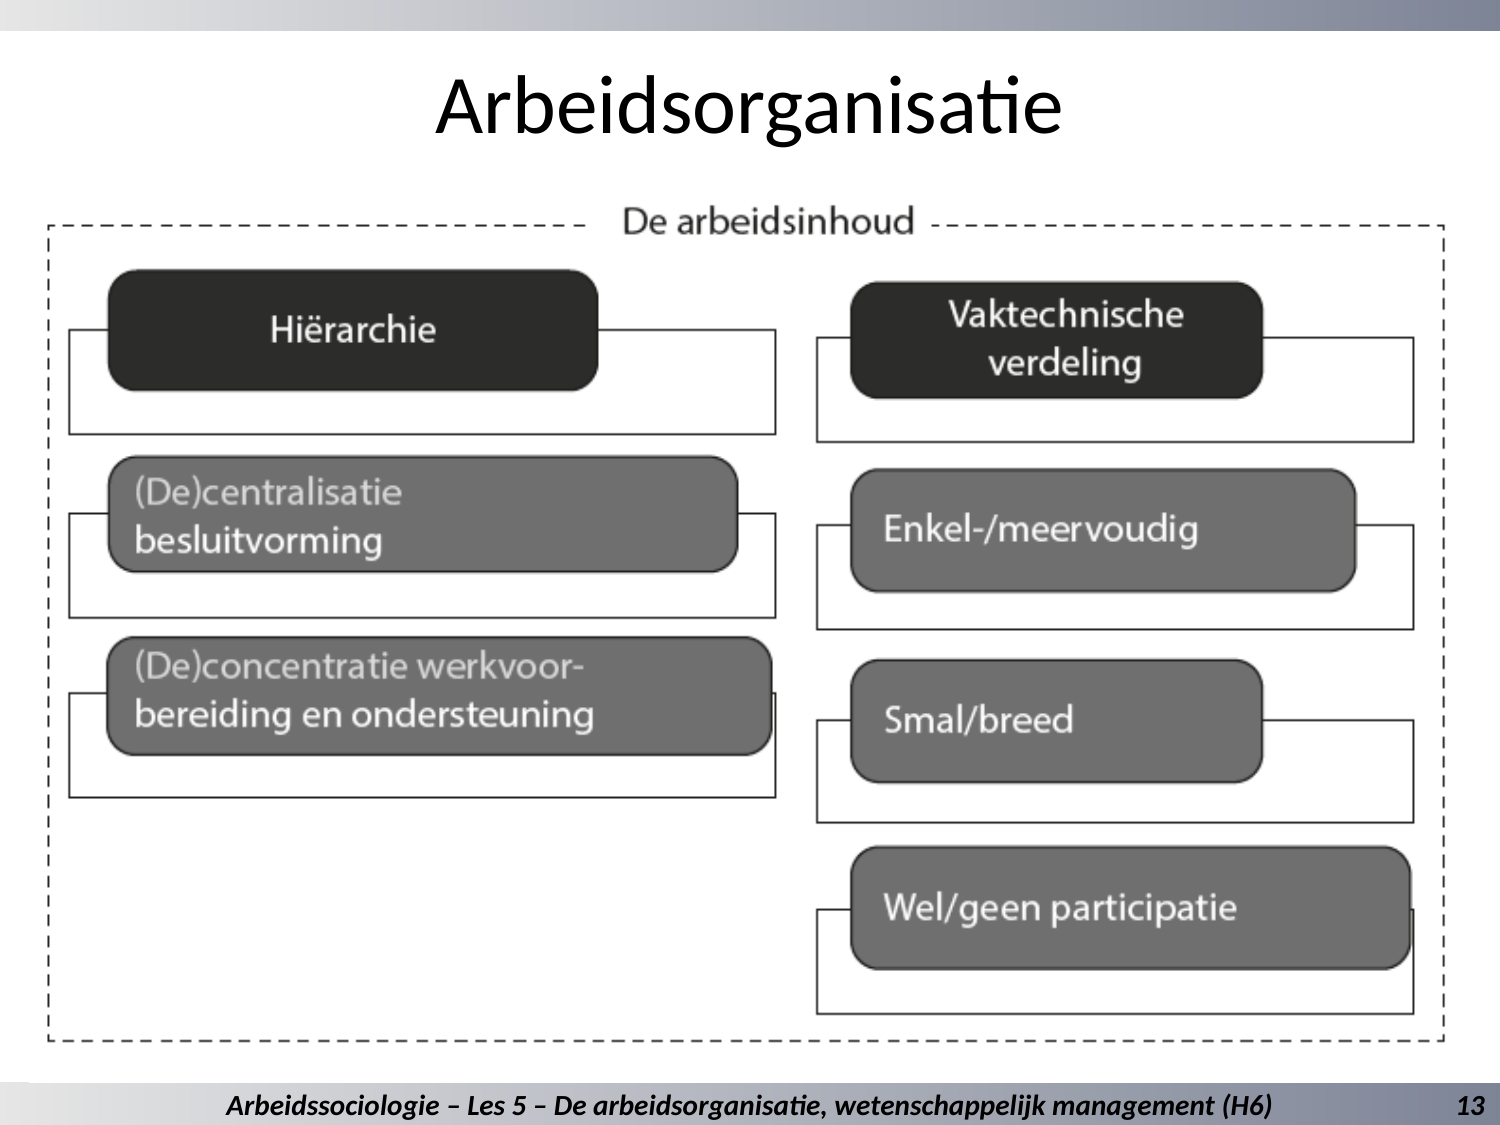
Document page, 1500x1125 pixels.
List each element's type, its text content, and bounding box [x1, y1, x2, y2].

footer Arbeidssociologie – Les 5 – De arbeidsorganisatie, wetenschappelijk management (H6) [0, 1082, 1074, 1125]
text_box [0, 0, 1500, 31]
title Arbeidsorganisatie [35, 31, 1465, 170]
text_box 13 [1074, 1088, 1500, 1125]
picture [29, 170, 1500, 1083]
